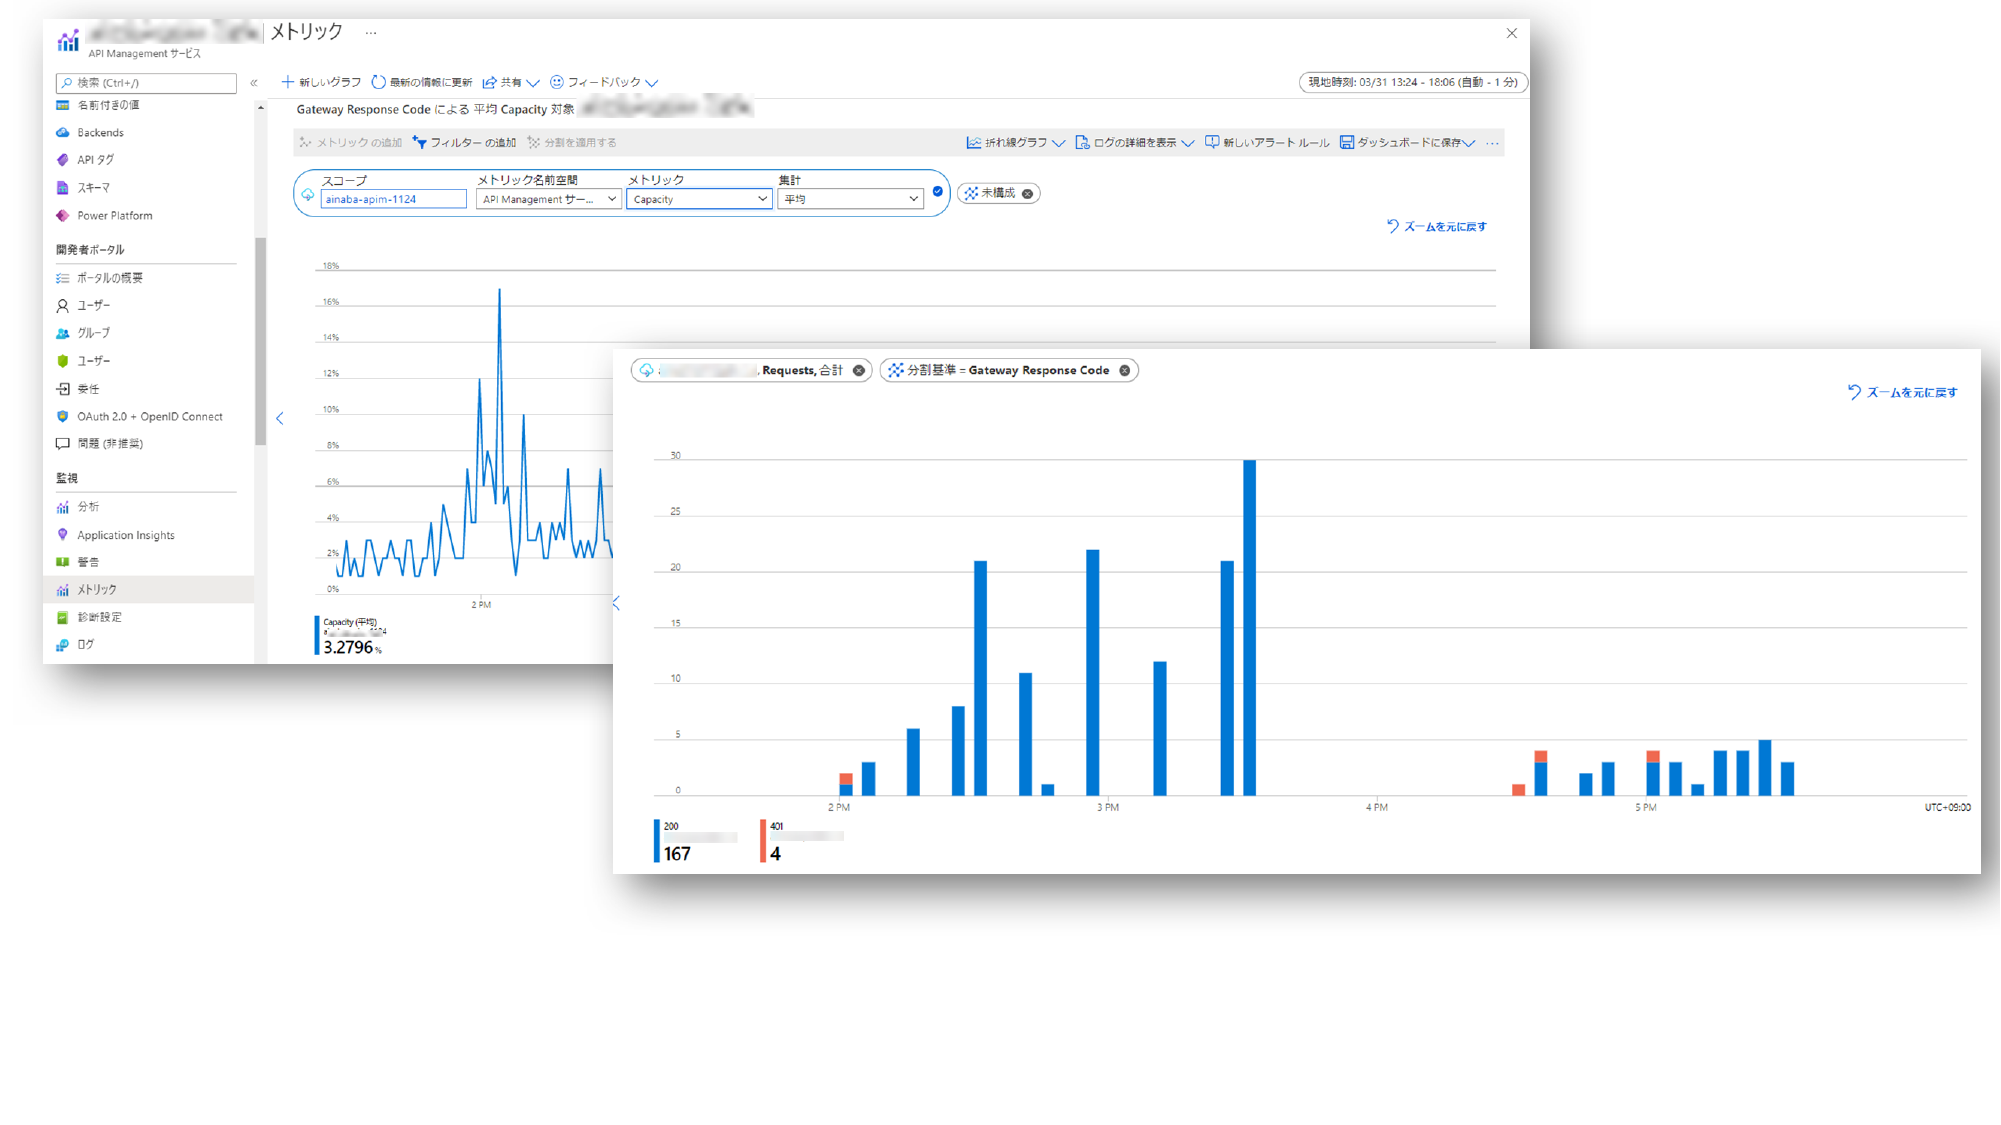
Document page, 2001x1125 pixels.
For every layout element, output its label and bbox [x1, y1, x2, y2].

picture [43, 19, 1981, 874]
